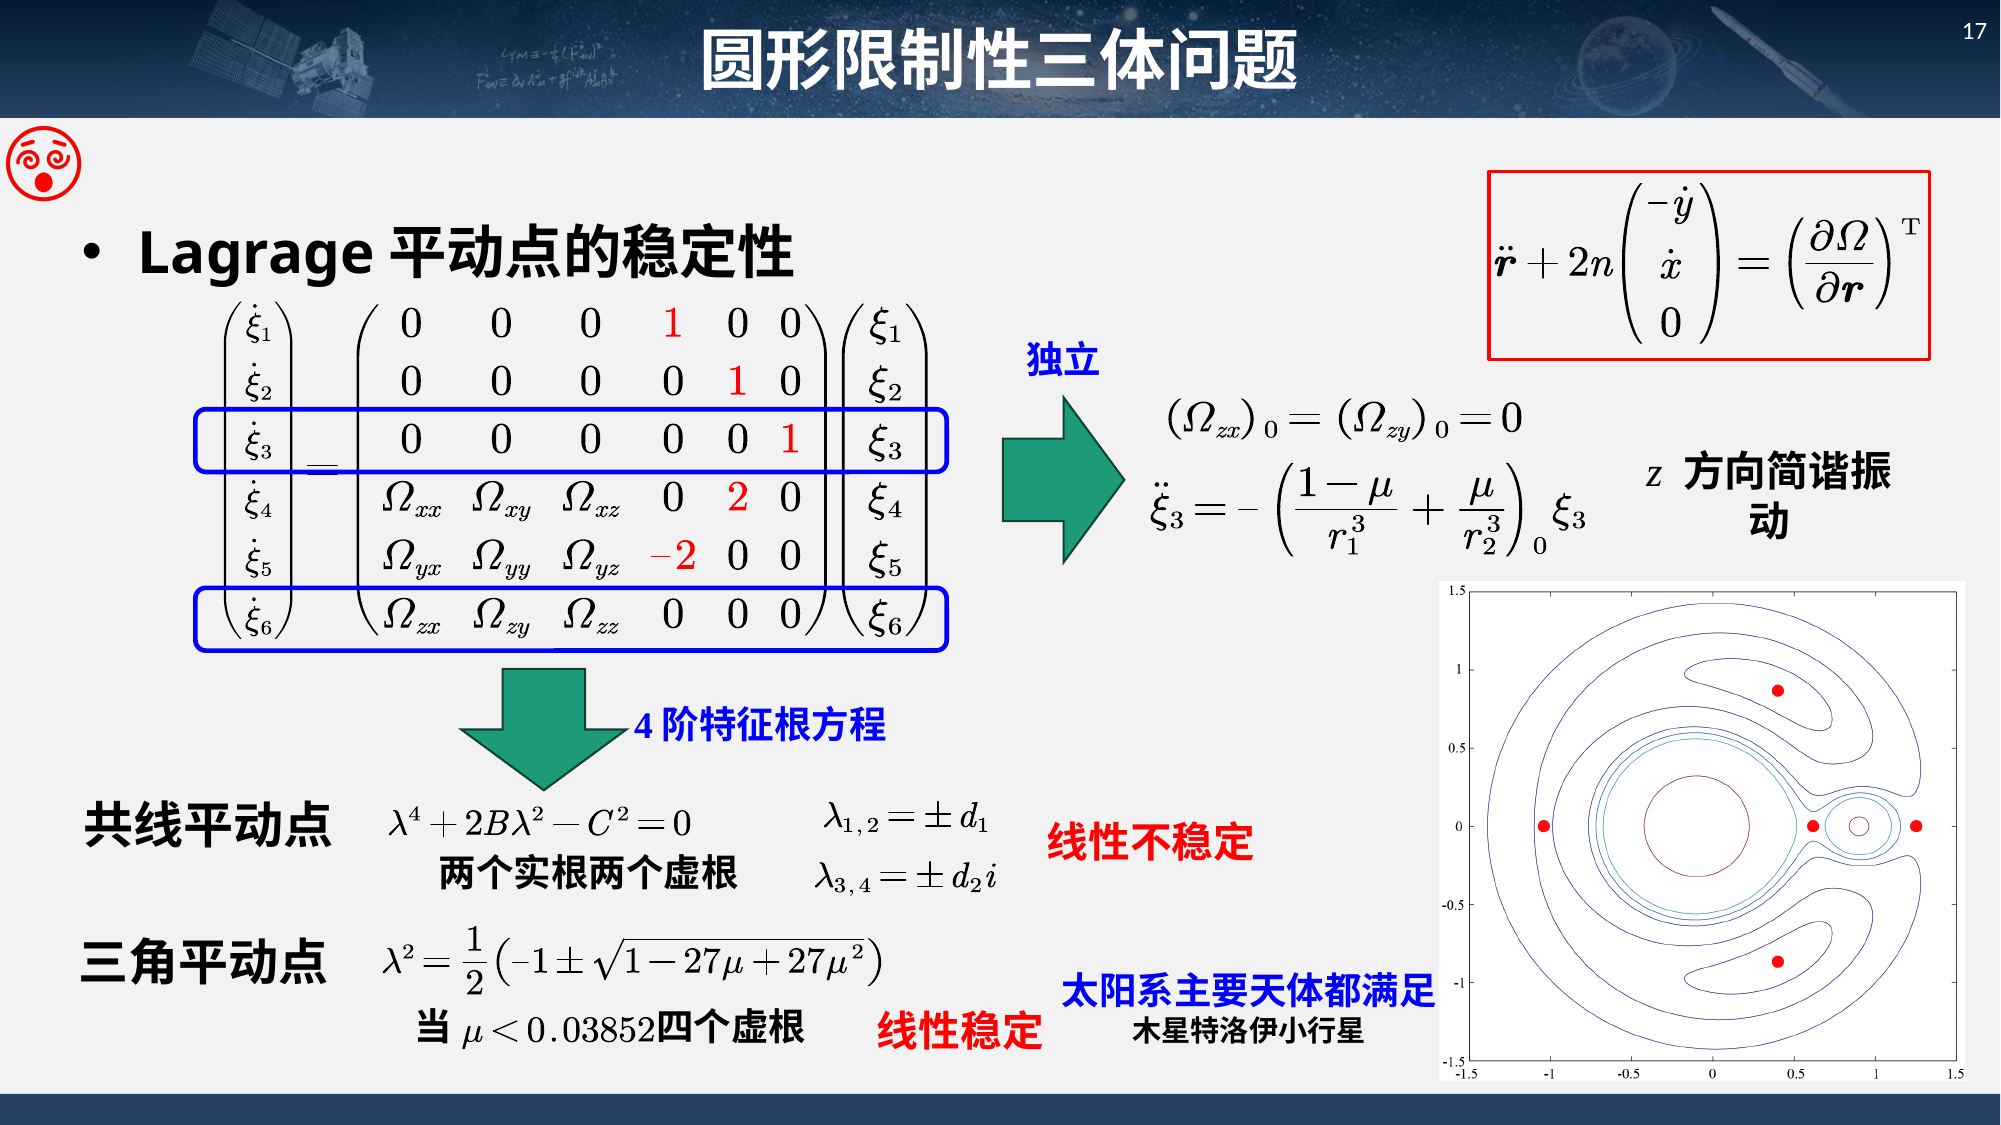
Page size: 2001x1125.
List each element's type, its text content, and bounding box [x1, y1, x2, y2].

text_box 两个实根两个虚根 [358, 841, 811, 902]
text_box 圆形限制性三体问题 [0, 0, 2000, 117]
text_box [811, 791, 1003, 905]
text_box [1490, 172, 1928, 359]
picture [0, 0, 2001, 211]
text_box [194, 586, 948, 652]
text_box [194, 408, 221, 474]
text_box 独立 [996, 328, 1131, 388]
text_box 线性不稳定 [1003, 808, 1318, 874]
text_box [385, 799, 698, 853]
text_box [1146, 452, 1593, 571]
text_box [936, 408, 948, 473]
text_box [1164, 388, 1530, 452]
text_box 4阶特征根方程 [605, 693, 916, 754]
text_box 当 四个虚根 [663, 1013, 794, 1056]
text_box 线性稳定 [794, 997, 1127, 1063]
text_box 当 四个虚根 [349, 996, 458, 1056]
text_box 太阳系主要天体都满足 木星特洛伊小行星 [1038, 959, 1439, 1055]
text_box [458, 667, 605, 792]
text_box Lagrage平动点的稳定性 [66, 172, 1933, 503]
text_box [221, 293, 936, 651]
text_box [379, 915, 888, 1013]
text_box z 方向简谐振动 [1614, 437, 1925, 553]
text_box [1001, 394, 1126, 566]
text_box 共线平动点 [52, 785, 364, 861]
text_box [458, 1006, 663, 1060]
picture [1439, 581, 1966, 1081]
text_box 三角平动点 [48, 923, 359, 999]
